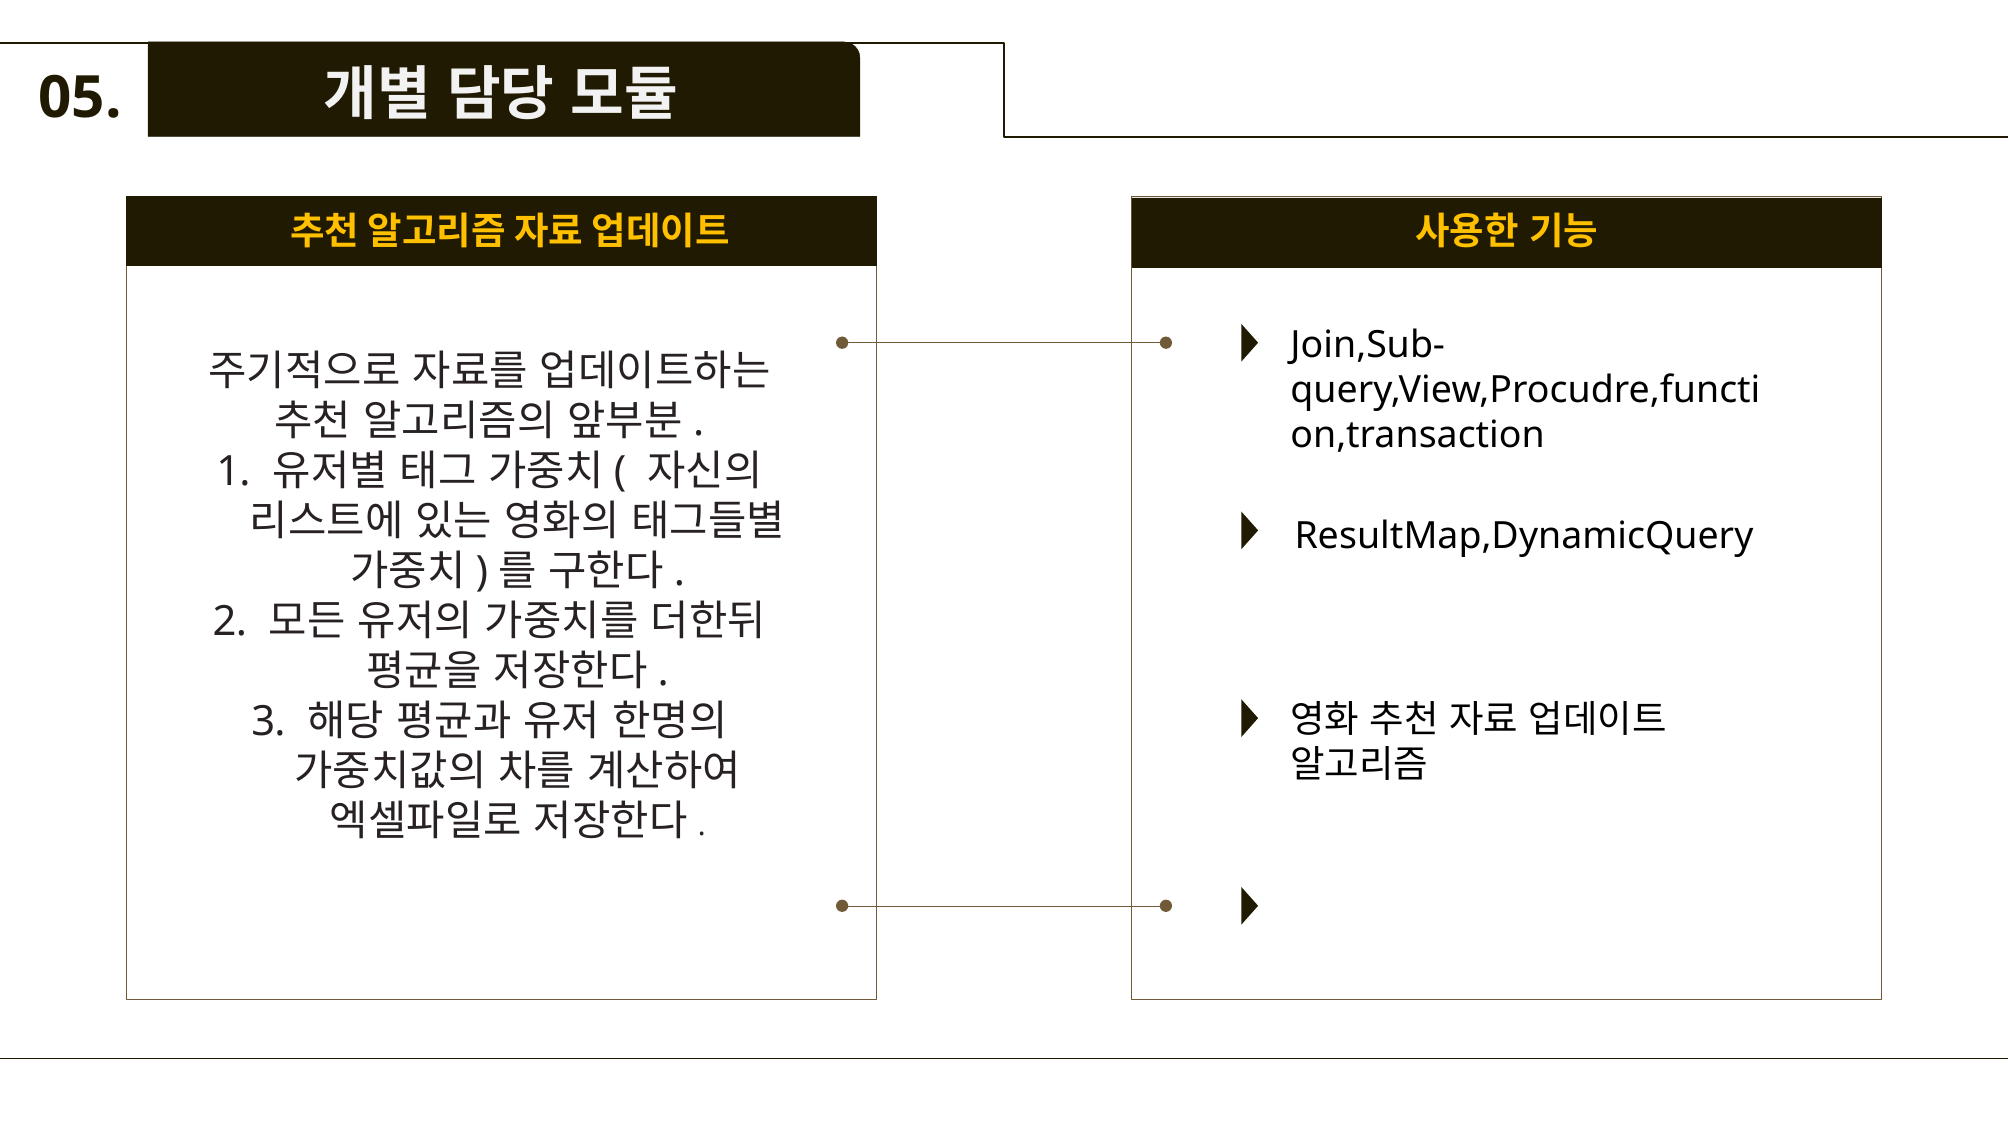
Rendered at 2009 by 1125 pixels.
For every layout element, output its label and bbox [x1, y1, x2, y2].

text_box [126, 195, 1882, 1000]
text_box [0, 42, 2008, 138]
